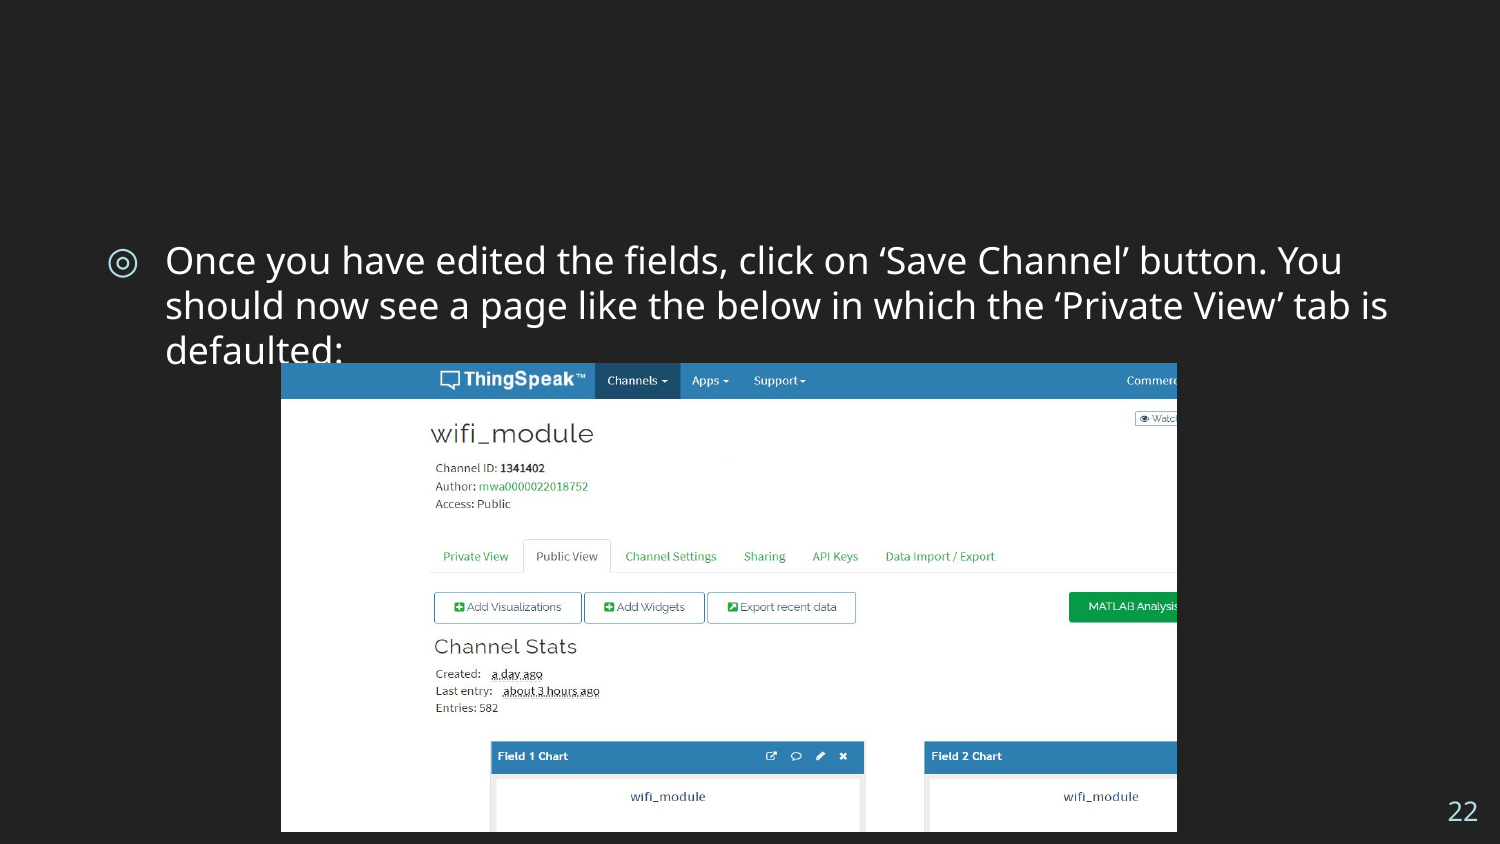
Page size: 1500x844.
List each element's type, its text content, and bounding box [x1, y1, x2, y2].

slide_number 22 [1403, 779, 1494, 832]
list Once you have edited the fields, click on ‘Save Channel’ button. You should now see a page like the below in which the ‘Private View’ tab is defaulted: [75, 221, 1425, 762]
picture [281, 363, 1178, 832]
